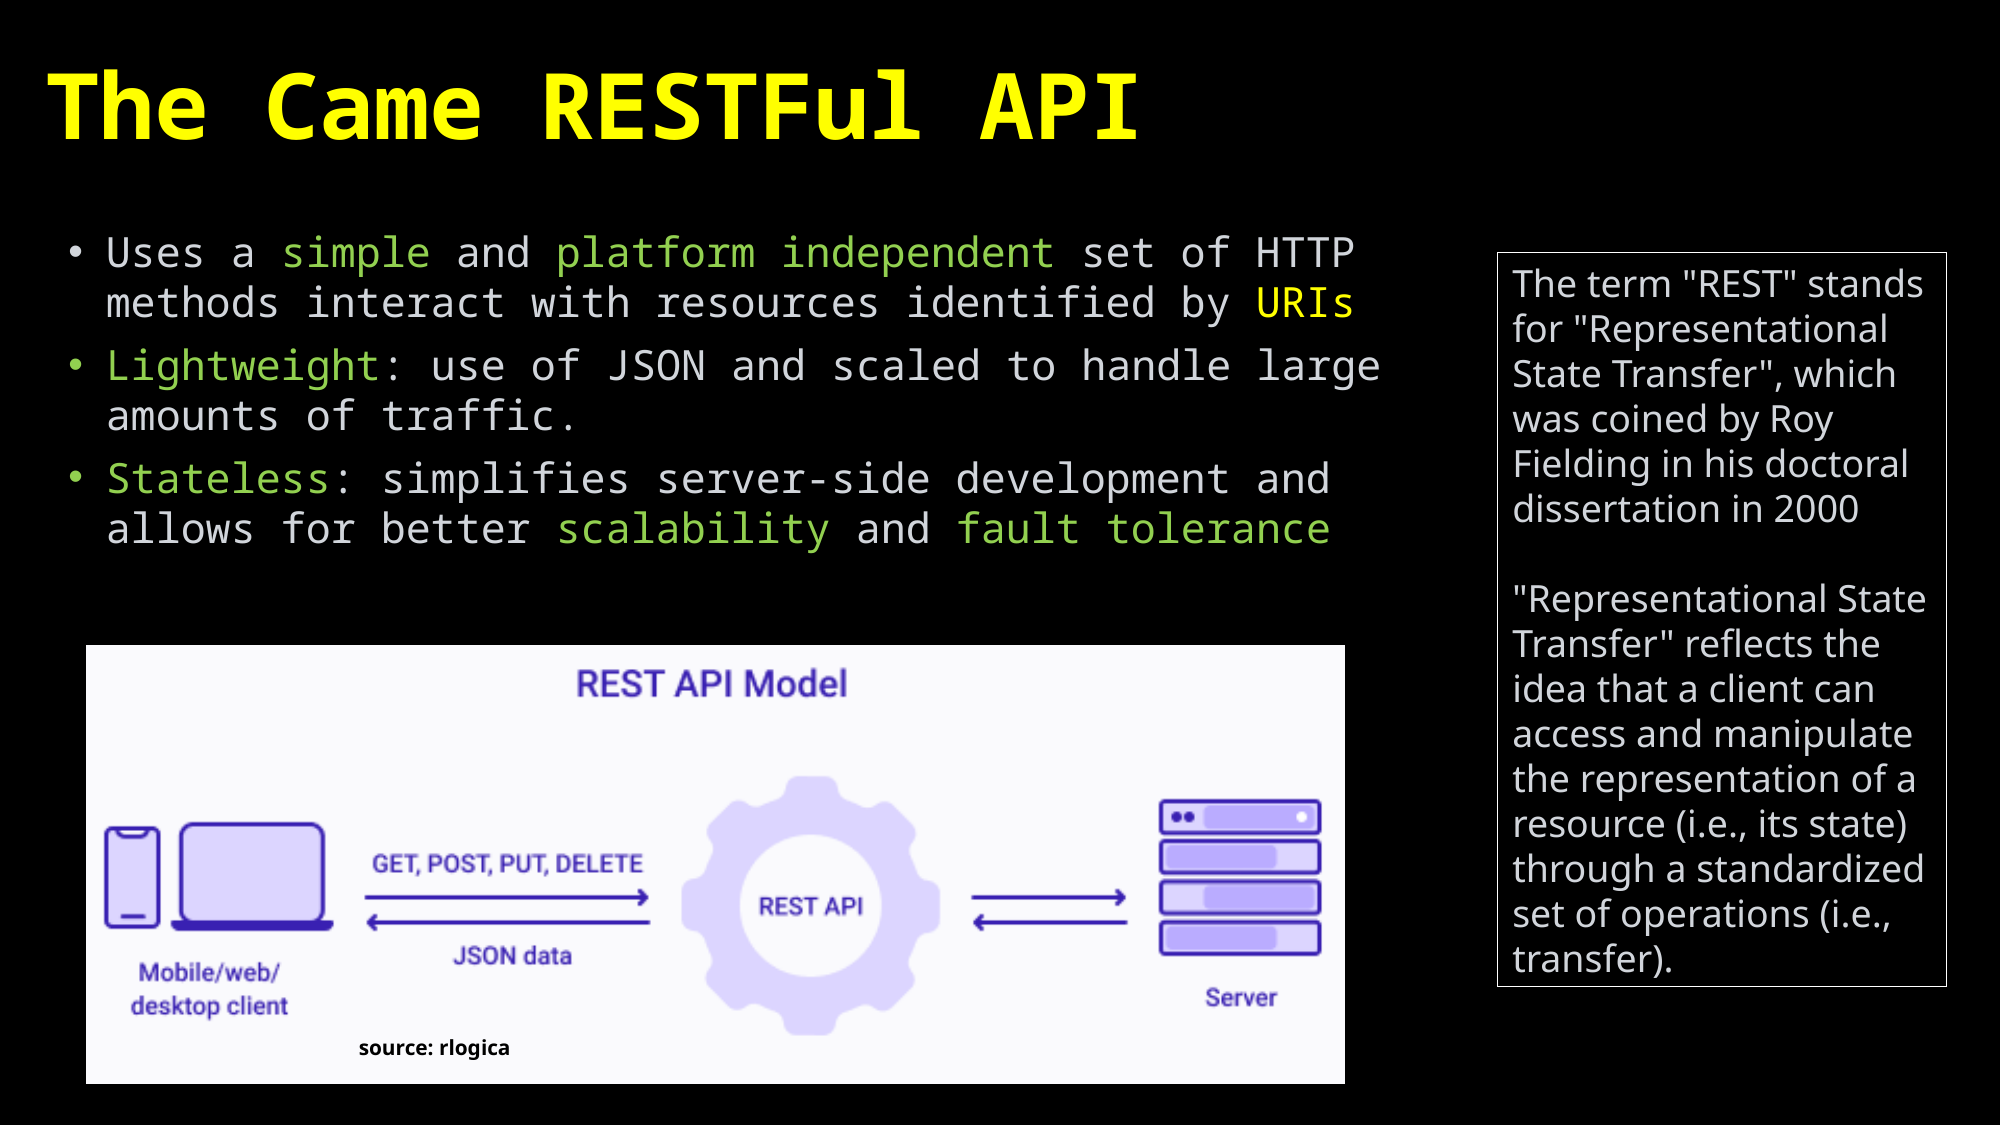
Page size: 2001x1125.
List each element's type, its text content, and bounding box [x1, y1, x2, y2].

picture [86, 645, 1345, 1084]
title The Came RESTFul API [29, 1, 1755, 219]
text_box The term "REST" stands for "Representational State Transfer", which was coined by Roy Fielding in his doctoral dissertation in 2000 "Representational State Transfer" reflects the idea that a client can access and manipulate the representation of a resource (i.e., its state) through a standardized set of operations (i.e., transfer). [1497, 252, 1947, 987]
list Uses a simple and platform independent set of HTTP methods interact with resources identified by URIs Lightweight: use of JSON and scaled to handle large amounts of traffic. Stateless: simplifies server-side development and allows for better scalability and fault tolerance [53, 218, 1407, 624]
